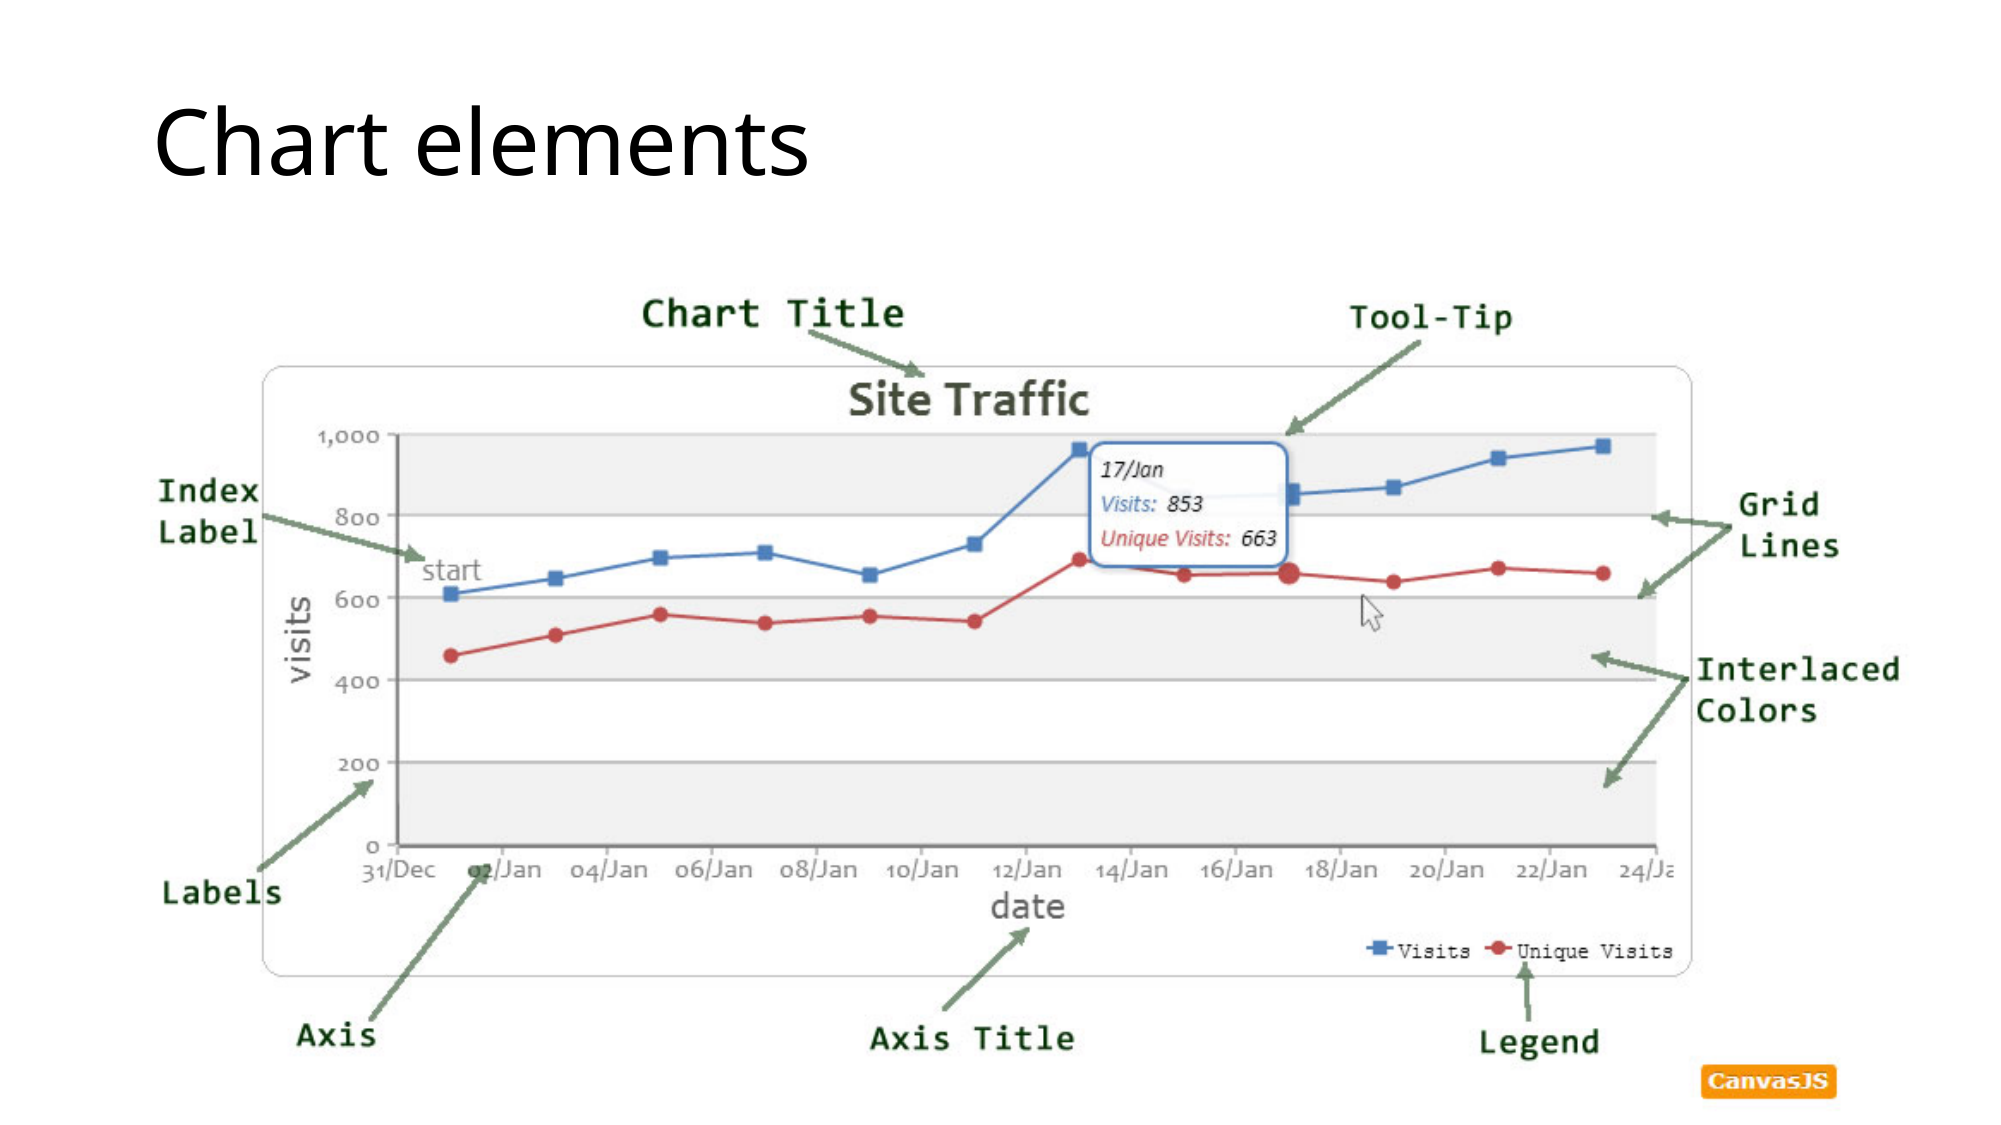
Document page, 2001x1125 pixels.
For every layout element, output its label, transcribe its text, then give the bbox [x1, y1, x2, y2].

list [137, 232, 1923, 1125]
title Chart elements [137, 59, 1863, 232]
